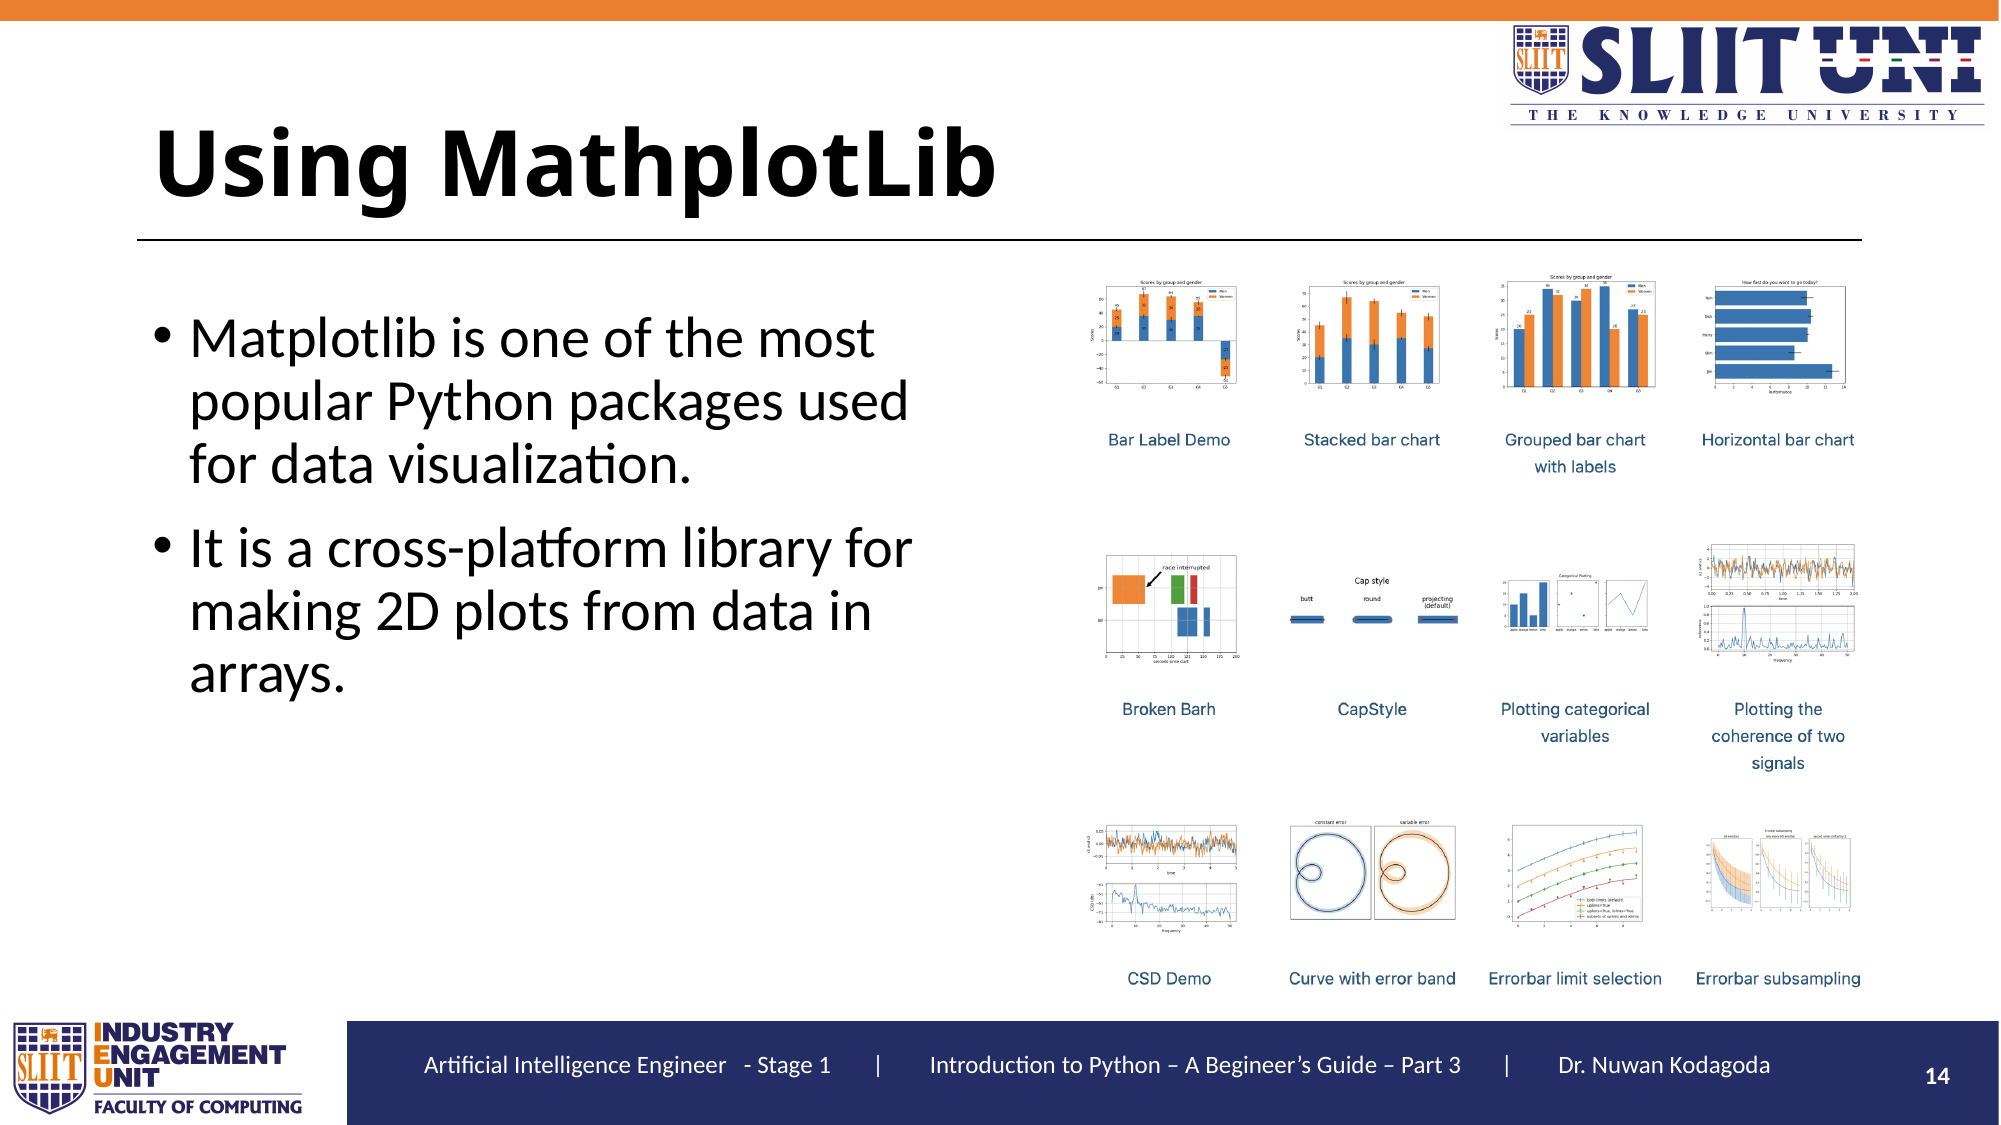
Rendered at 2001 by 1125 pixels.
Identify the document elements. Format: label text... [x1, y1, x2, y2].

picture [1500, 21, 1992, 133]
list Matplotlib is one of the most popular Python packages used for data visualization. It is a cross-platform library for making 2D plots from data in arrays. [137, 299, 1000, 1014]
picture [7, 1019, 308, 1119]
slide_number 14 [1862, 1044, 1965, 1105]
title Using MathplotLib [137, 57, 1863, 276]
picture [1045, 267, 1892, 1011]
